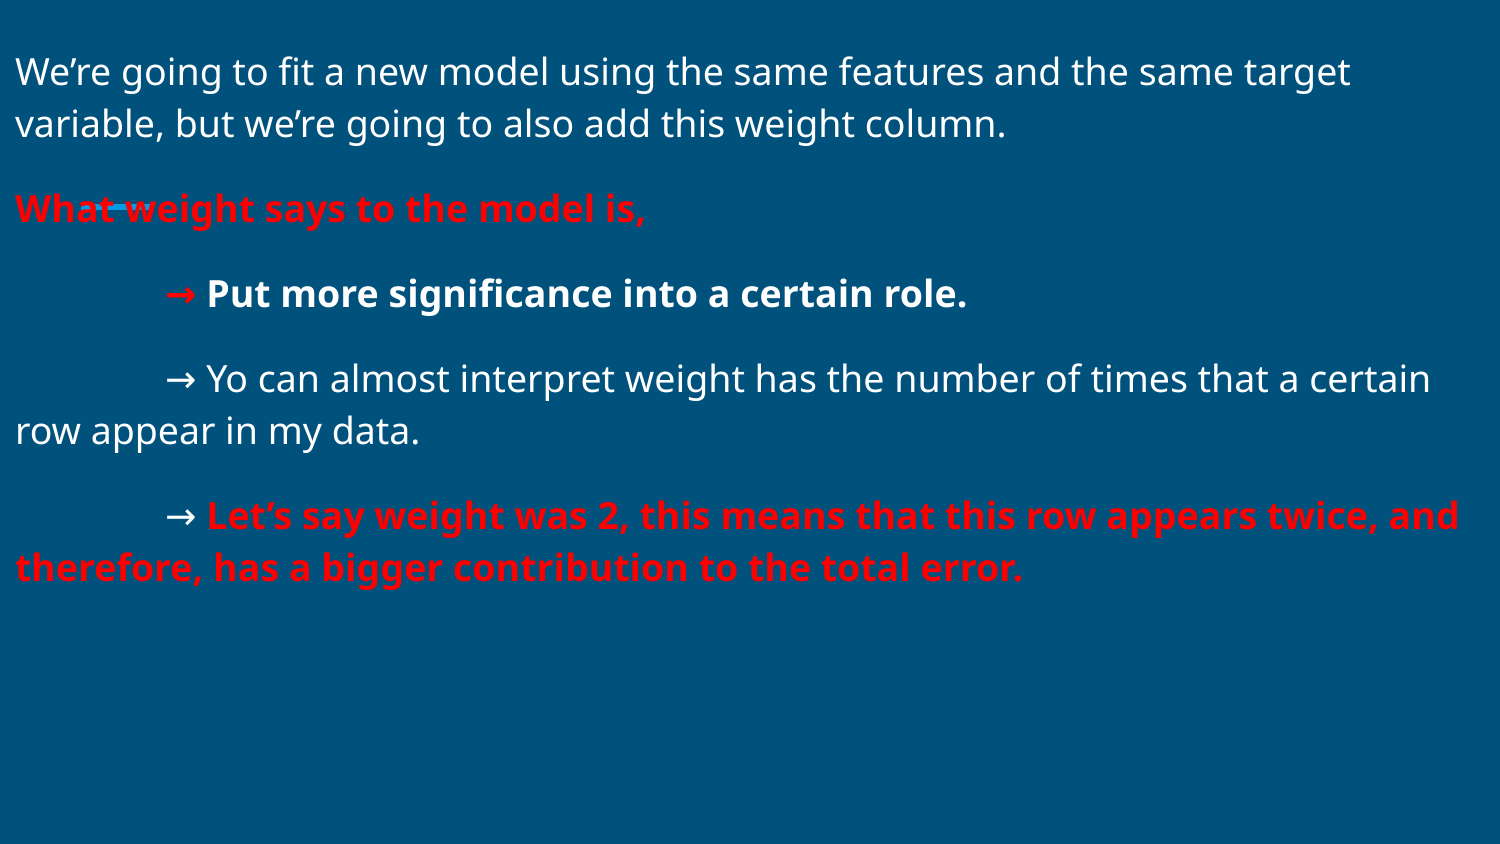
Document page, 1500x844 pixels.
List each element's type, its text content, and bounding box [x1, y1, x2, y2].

list We’re going to fit a new model using the same features and the same target variable, but we’re going to also add this weight column. What weight says to the model is, → Put more significance into a certain role. → Yo can almost interpret weight has the number of times that a certain row appear in my data. → Let’s say weight was 2, this means that this row appears twice, and therefore, has a bigger contribution to the total error. [0, 26, 1500, 833]
